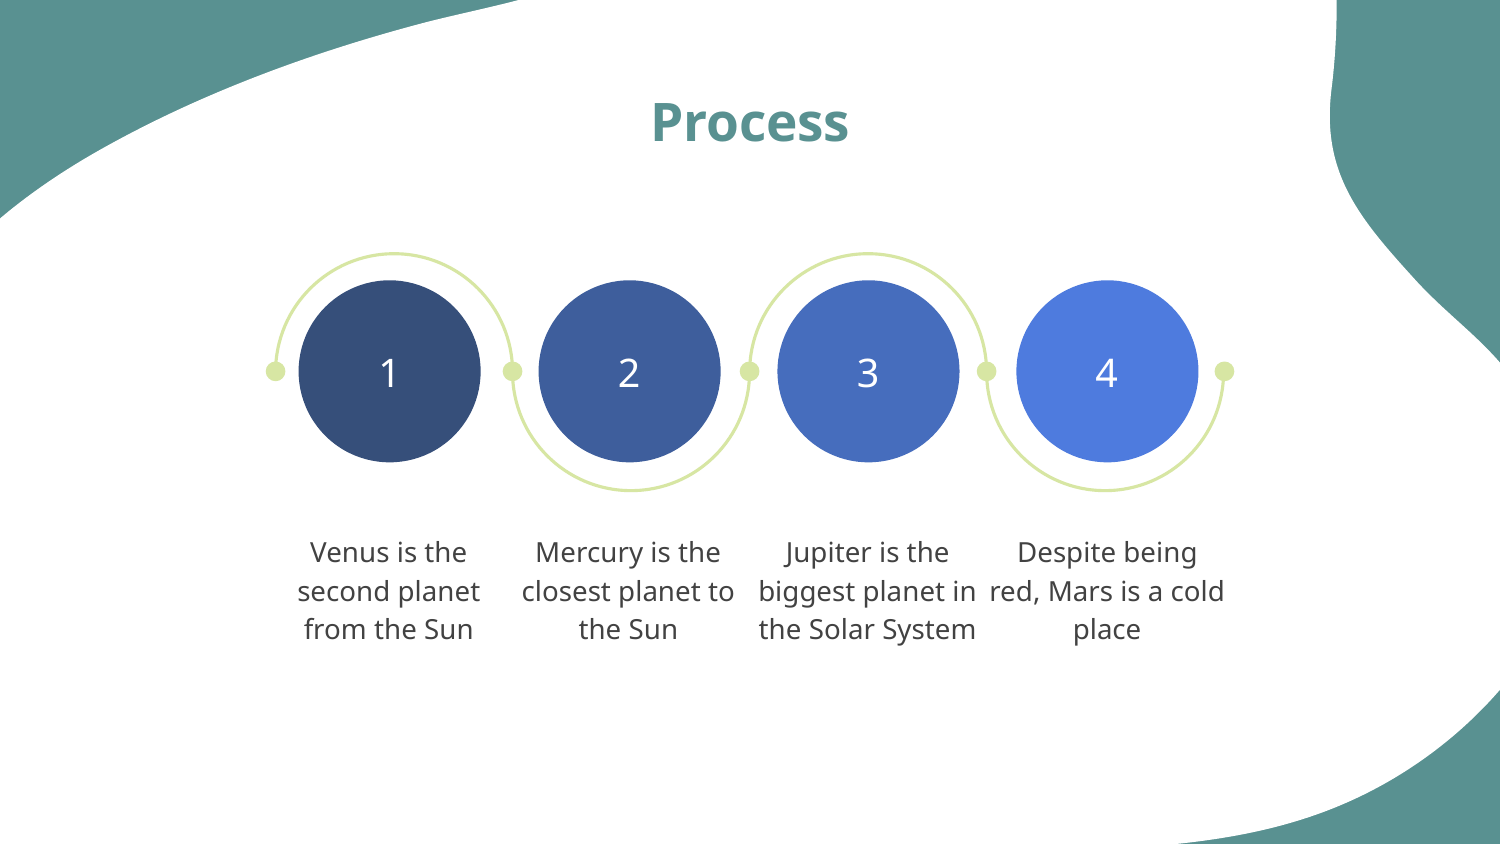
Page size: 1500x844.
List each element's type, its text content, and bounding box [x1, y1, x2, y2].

subtitle Mercury is the closest planet to the Sun [523, 515, 733, 661]
subtitle Venus is the second planet from the Sun [254, 515, 523, 661]
title Process [112, 72, 1388, 167]
subtitle Despite being red, Mars is a cold place [973, 515, 1242, 661]
text_box [1227, 362, 1235, 381]
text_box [265, 253, 1224, 491]
subtitle Jupiter is the biggest planet in the Solar System [733, 515, 973, 661]
